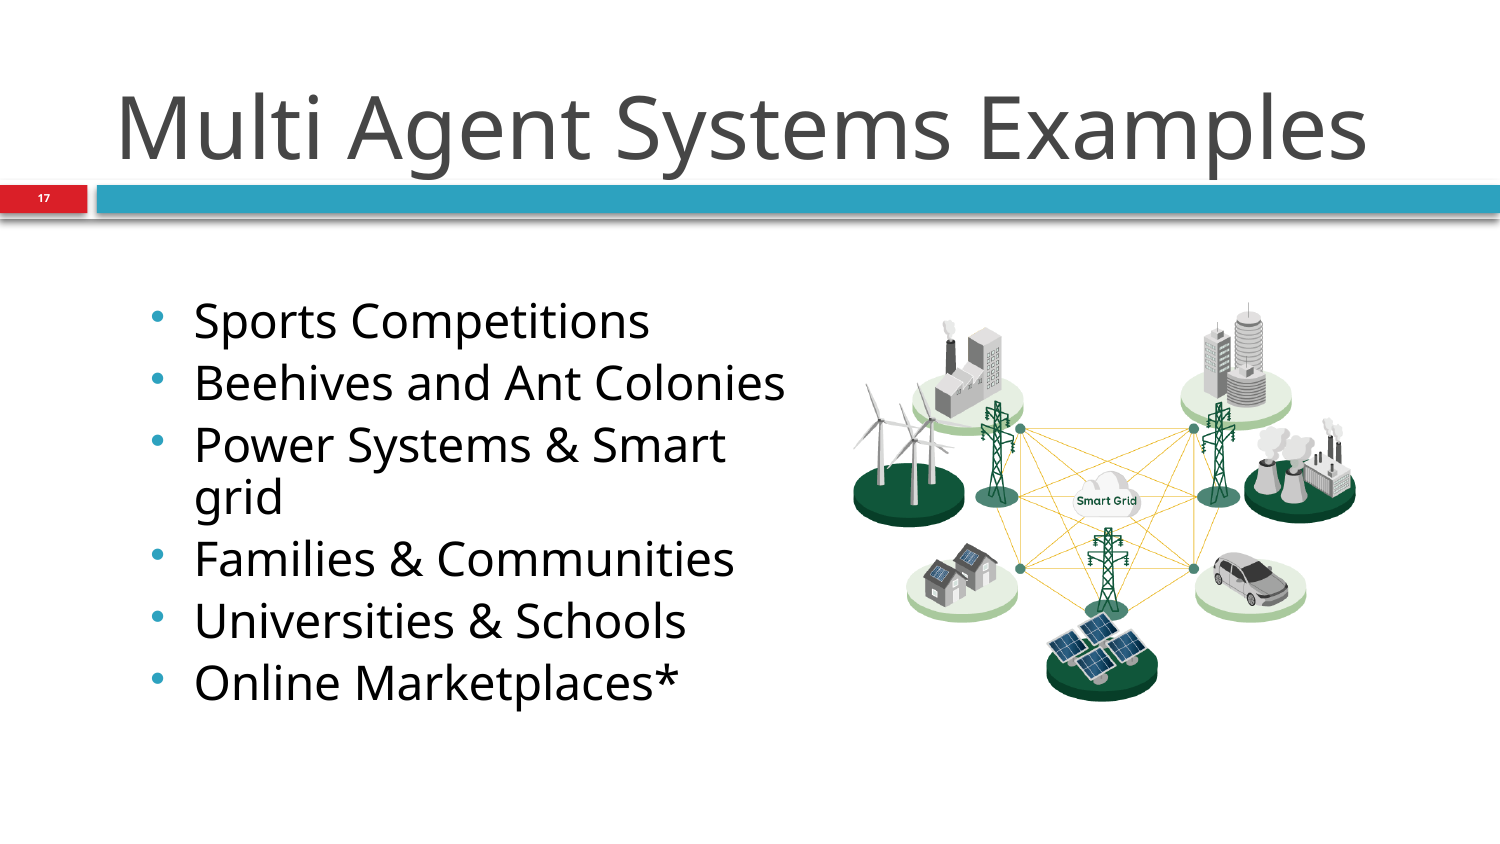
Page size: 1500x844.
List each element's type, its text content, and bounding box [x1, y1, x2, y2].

list Sports Competitions Beehives and Ant Colonies Power Systems & Smart grid Families & Communities Universities & Schools Online Marketplaces* [137, 221, 810, 759]
picture [850, 296, 1358, 710]
slide_number 17 [0, 184, 88, 215]
title Multi Agent Systems Examples [99, 19, 1438, 185]
